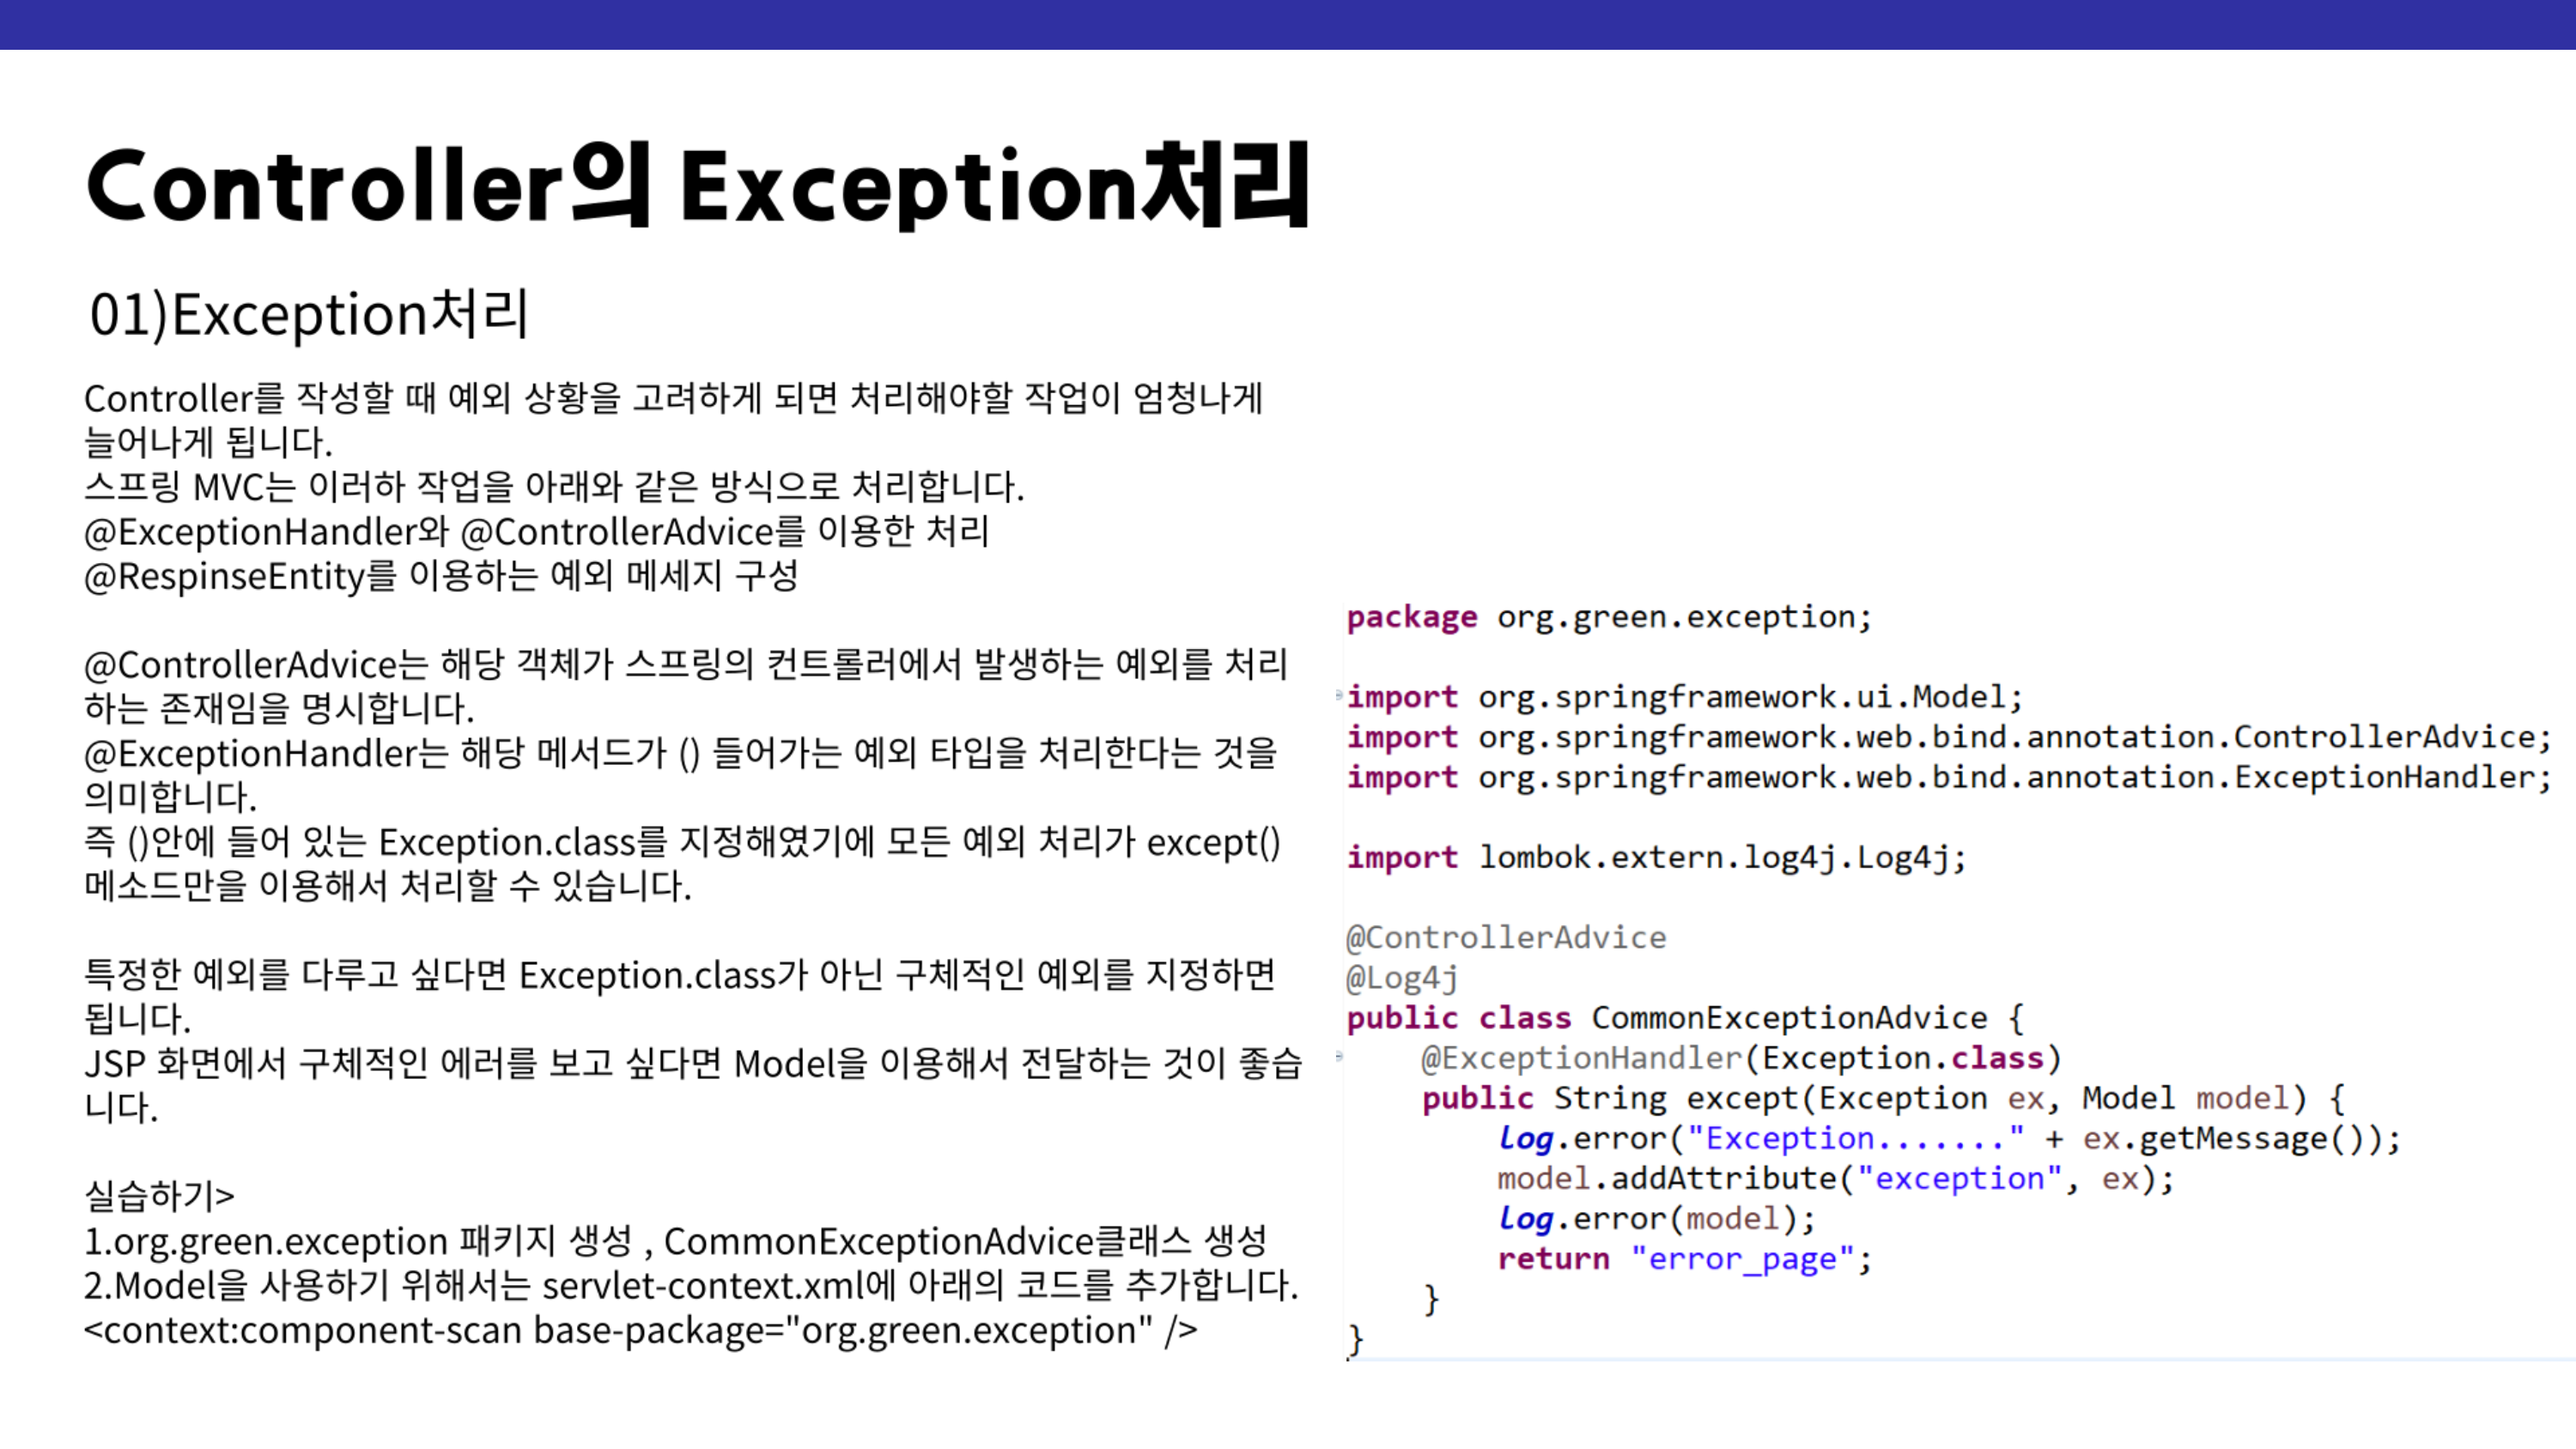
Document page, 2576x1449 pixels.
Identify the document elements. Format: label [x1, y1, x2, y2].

text_box [0, 0, 2576, 50]
text_box [1336, 603, 2576, 1362]
picture [52, 101, 1361, 1432]
